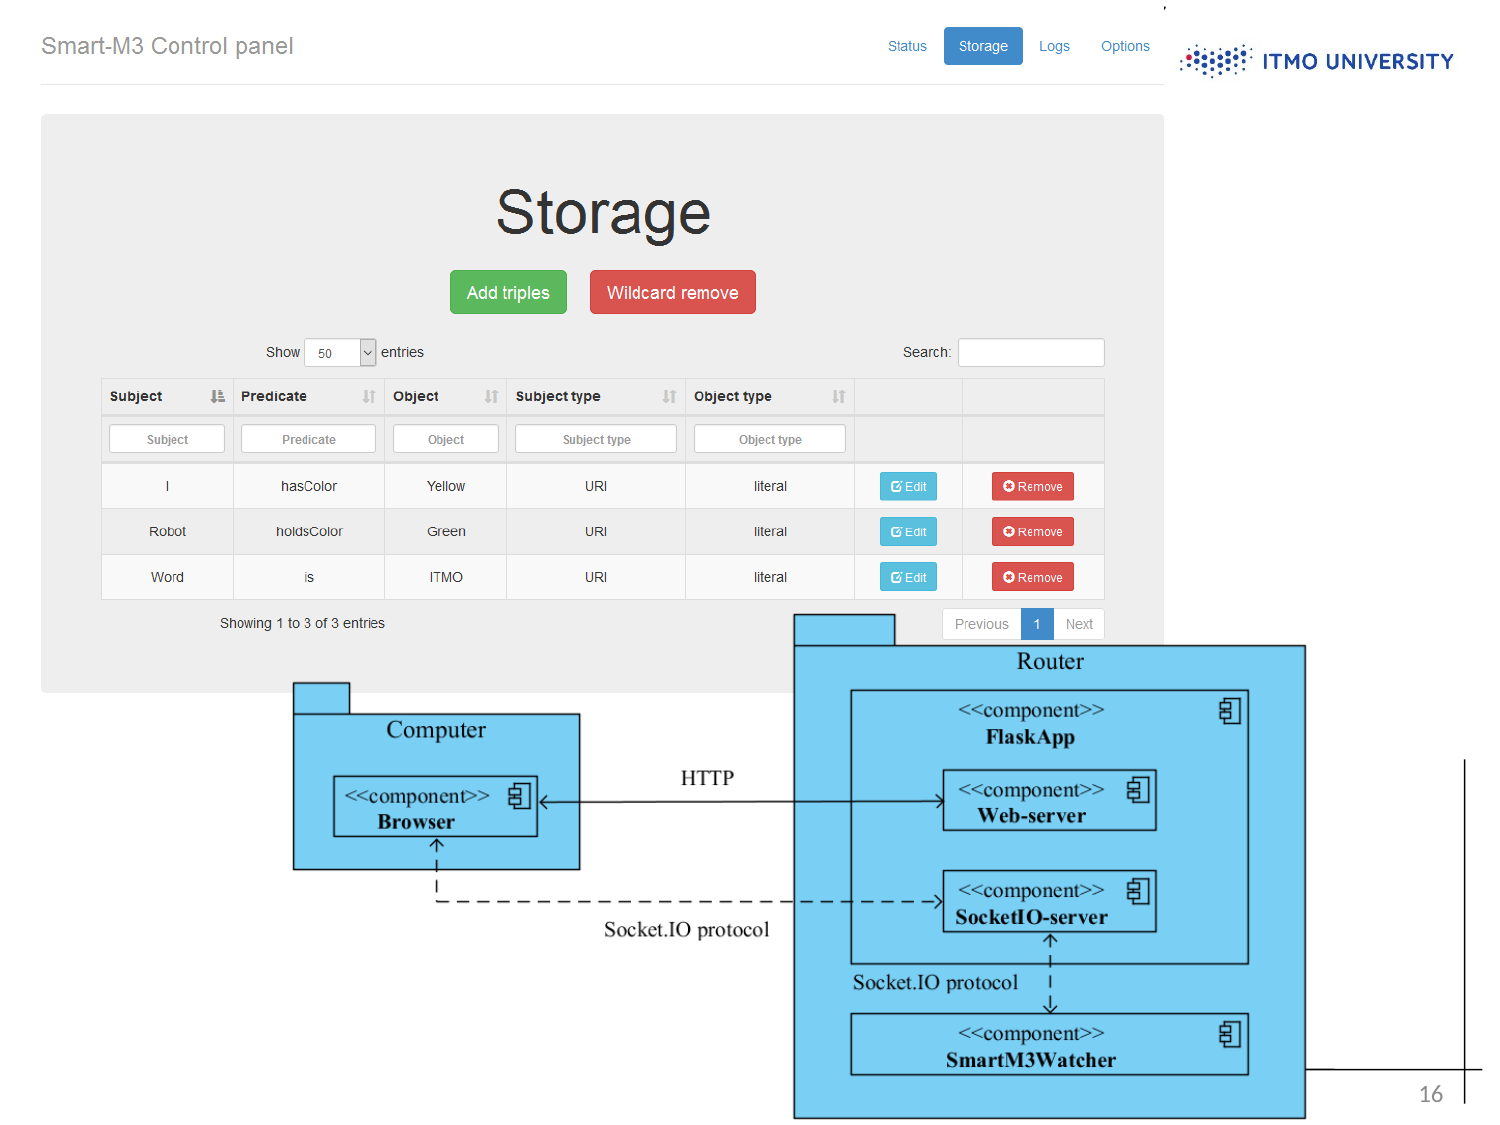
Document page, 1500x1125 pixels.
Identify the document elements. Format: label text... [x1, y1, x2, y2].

slide_number 16 [1345, 1082, 1459, 1103]
picture [40, 6, 1470, 1124]
